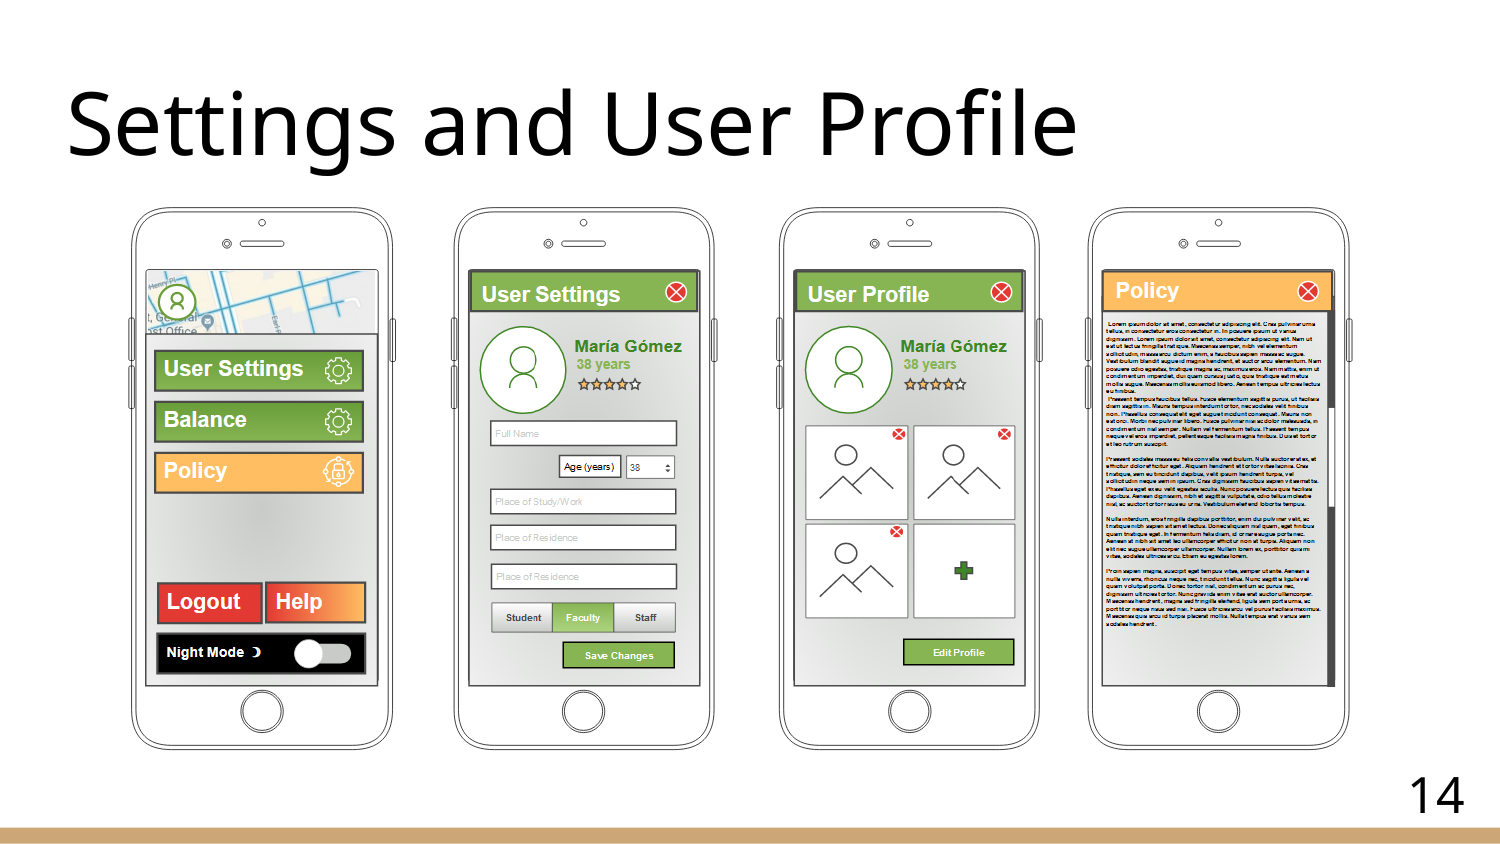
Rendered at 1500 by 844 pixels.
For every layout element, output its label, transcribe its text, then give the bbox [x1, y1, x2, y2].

picture [116, 194, 1373, 776]
slide_number ‹#› [1389, 764, 1480, 830]
title Settings and User Profile [51, 51, 1449, 189]
